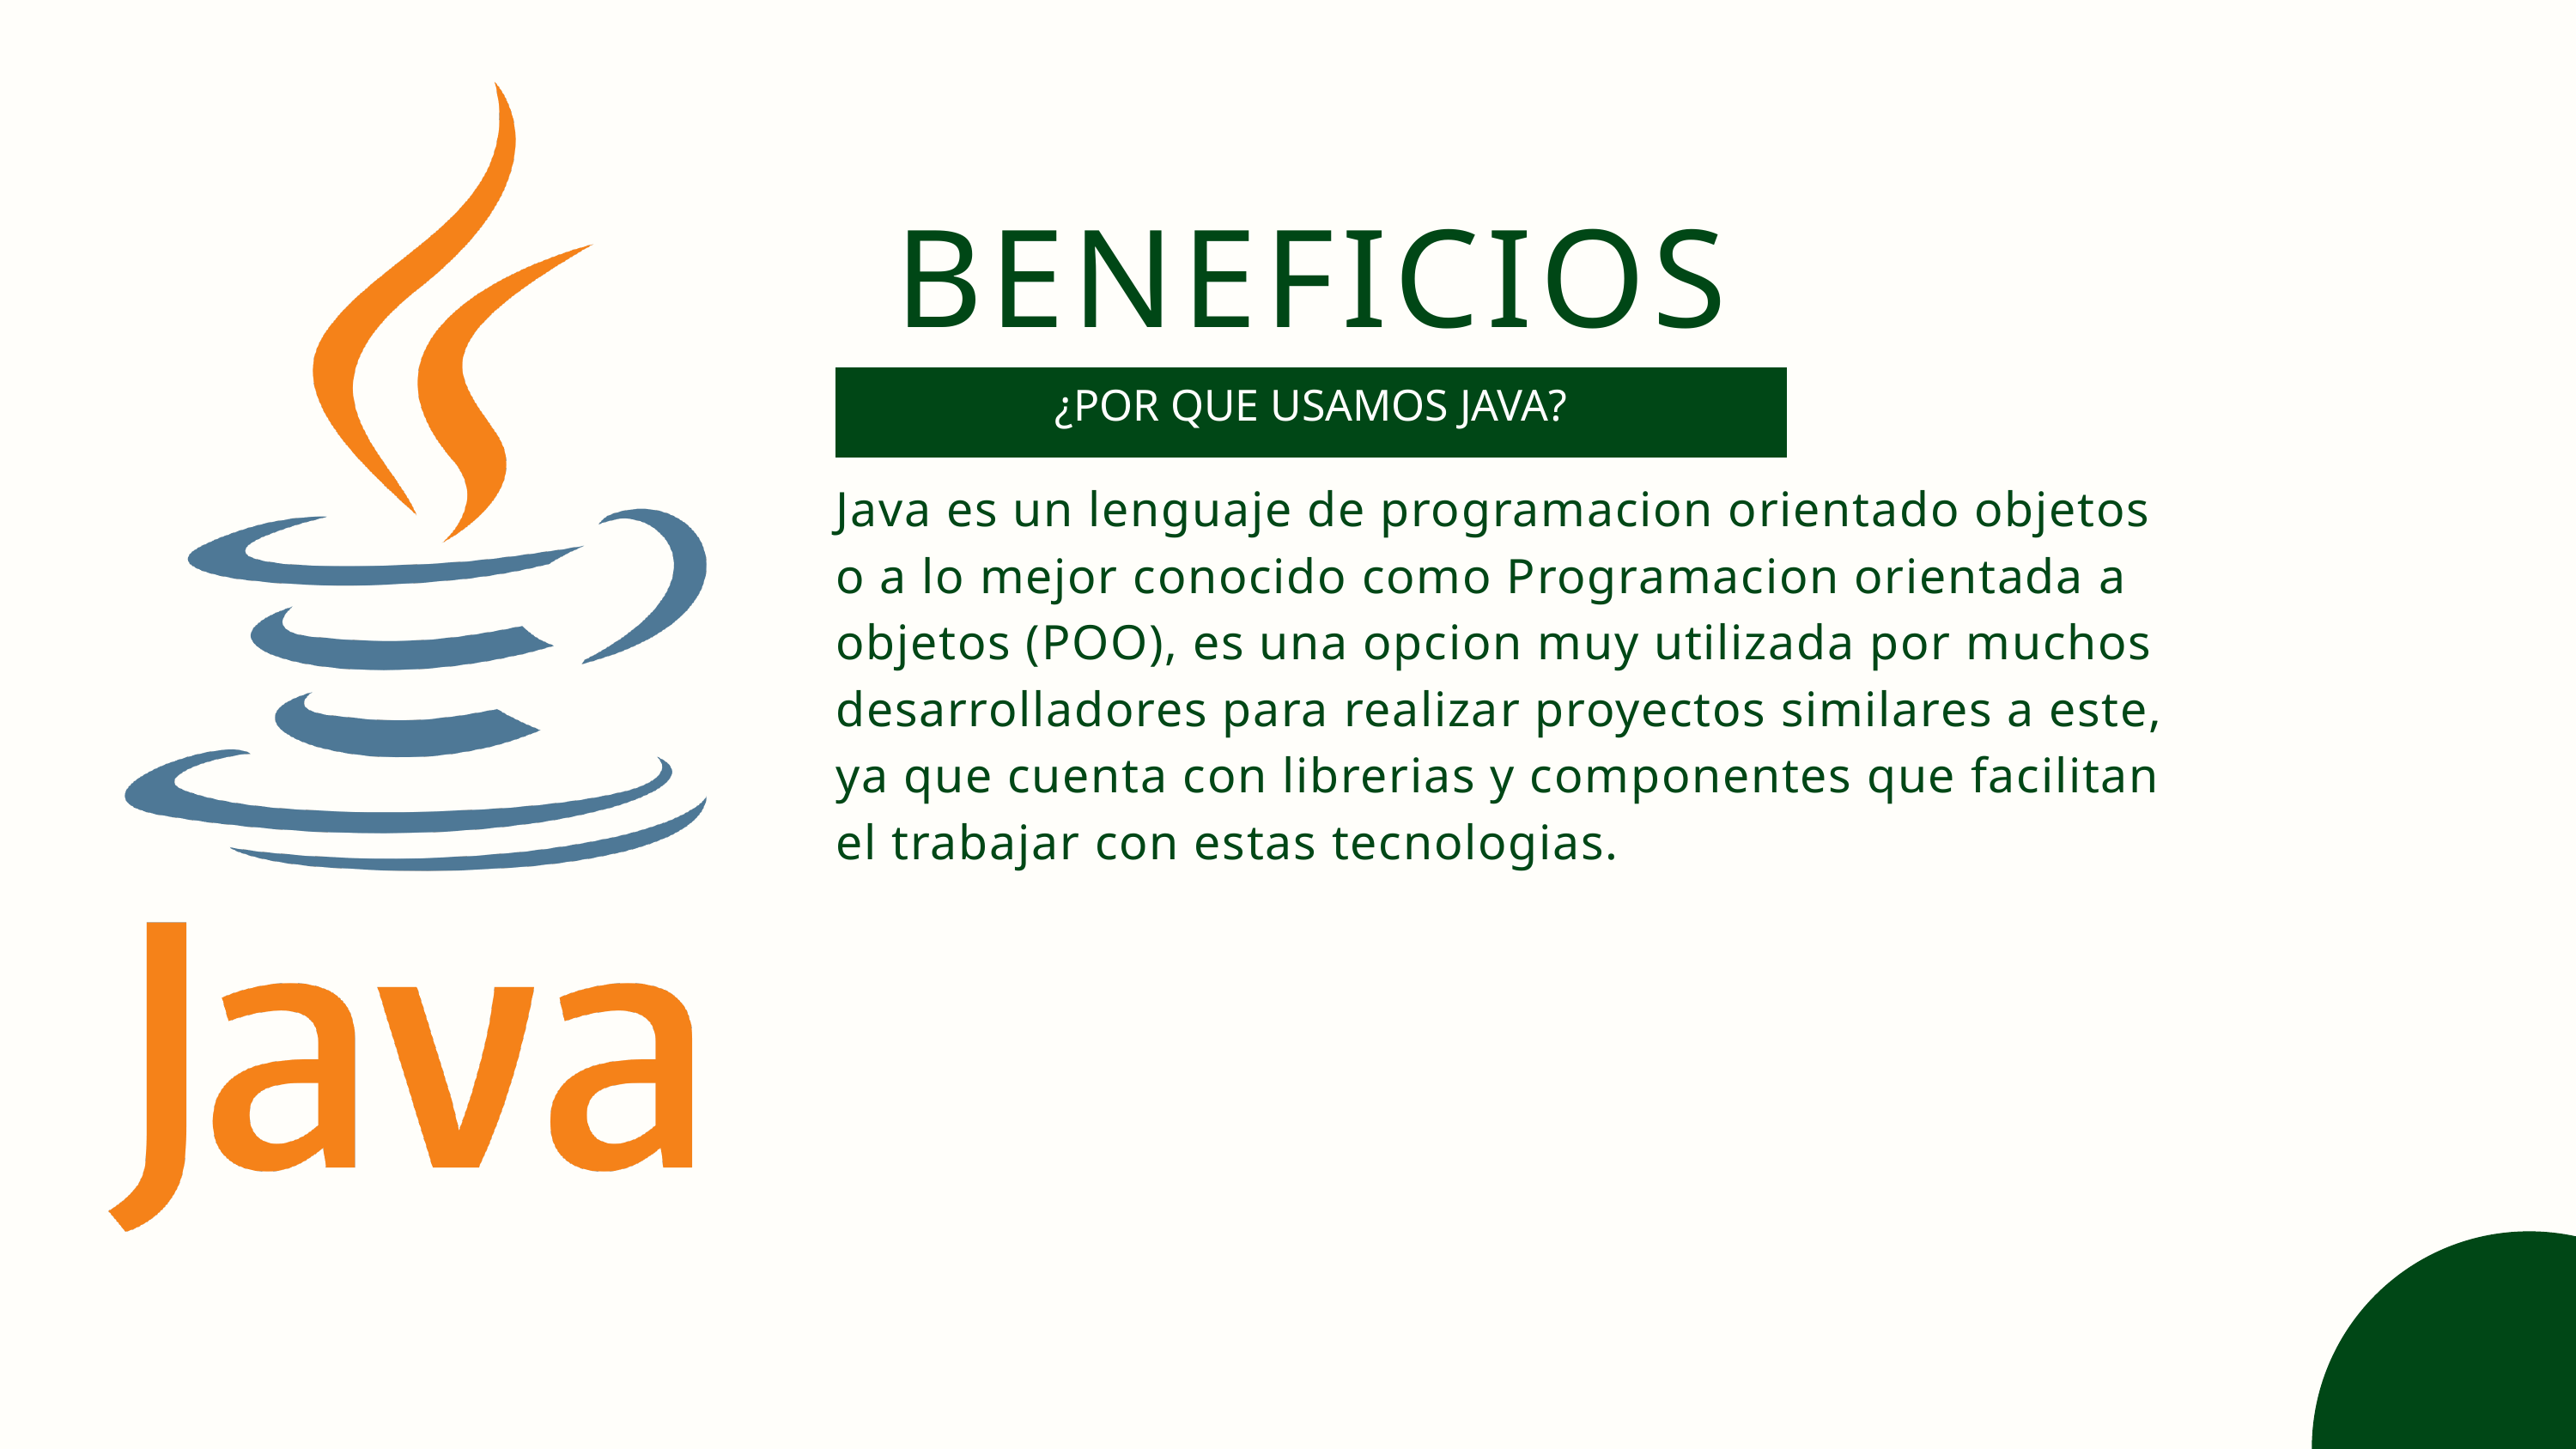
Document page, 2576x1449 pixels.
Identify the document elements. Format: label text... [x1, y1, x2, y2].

text_box BENEFICIOS [835, 165, 1787, 355]
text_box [835, 367, 1788, 458]
text_box [48, 82, 780, 1232]
text_box Java es un lenguaje de programacion orientado objetos o a lo mejor conocido como Programacion orientada a objetos (POO), es una opcion muy utilizada por muchos desarrolladores para realizar proyectos similares a este, ya que cuenta con librerias y componentes que facilitan el trabajar con estas tecnologias. [835, 470, 2196, 870]
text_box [2312, 1231, 2576, 1449]
